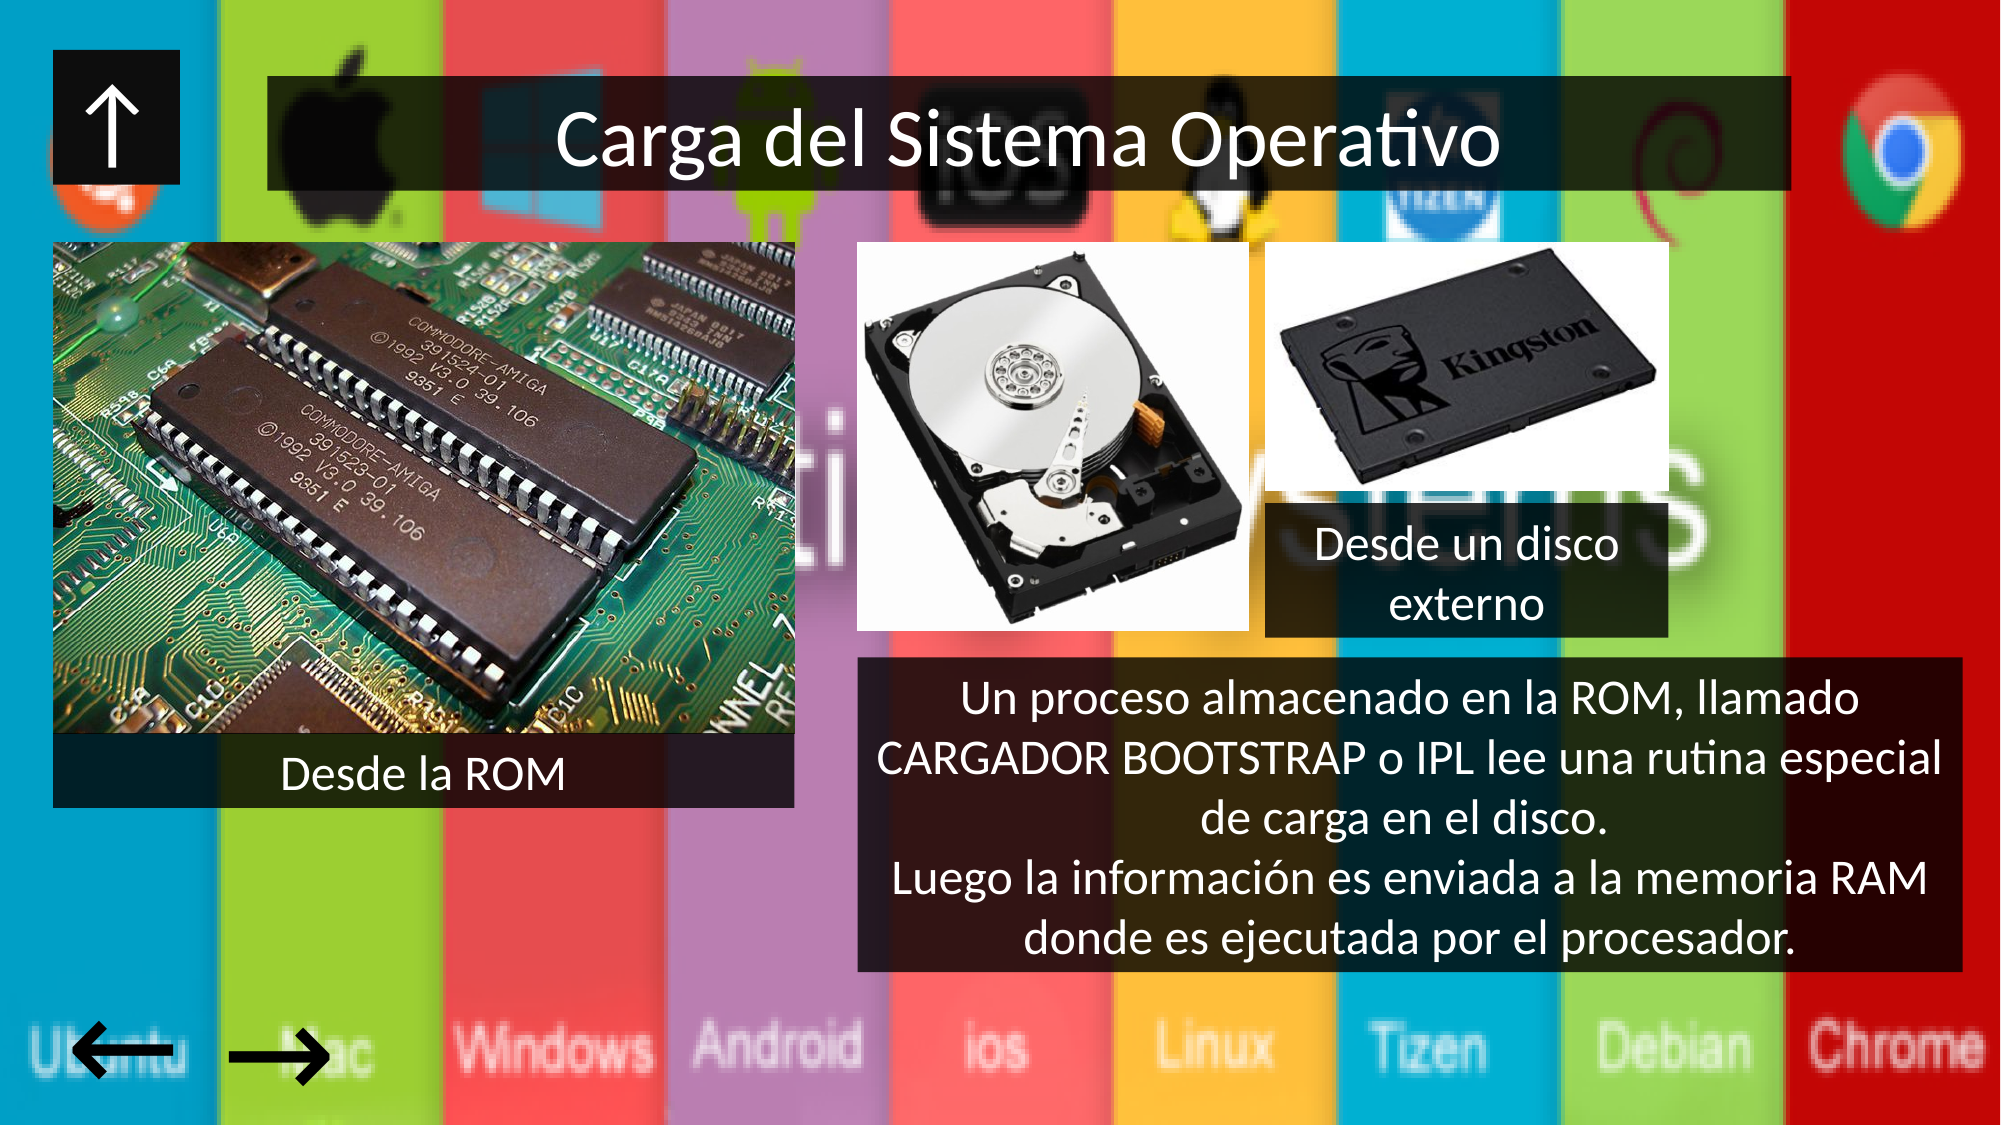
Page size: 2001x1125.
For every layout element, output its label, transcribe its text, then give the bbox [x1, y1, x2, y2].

text_box → [37, 972, 196, 1125]
text_box Desde la ROM [53, 734, 795, 808]
picture [29, 1022, 37, 1077]
text_box [52, 49, 181, 188]
picture [47, 121, 163, 237]
text_box Un proceso almacenado en la ROM, llamado CARGADOR BOOTSTRAP o IPL lee una rutina especial de carga en el disco. Luego la información es enviada a la memoria RAM donde es ejecutada por el procesador. [857, 657, 1963, 973]
text_box → [206, 955, 366, 1125]
text_box Carga del Sistema Operativo [267, 76, 1792, 191]
text_box Desde un disco externo [1265, 503, 1669, 638]
picture [54, 0, 2001, 1125]
